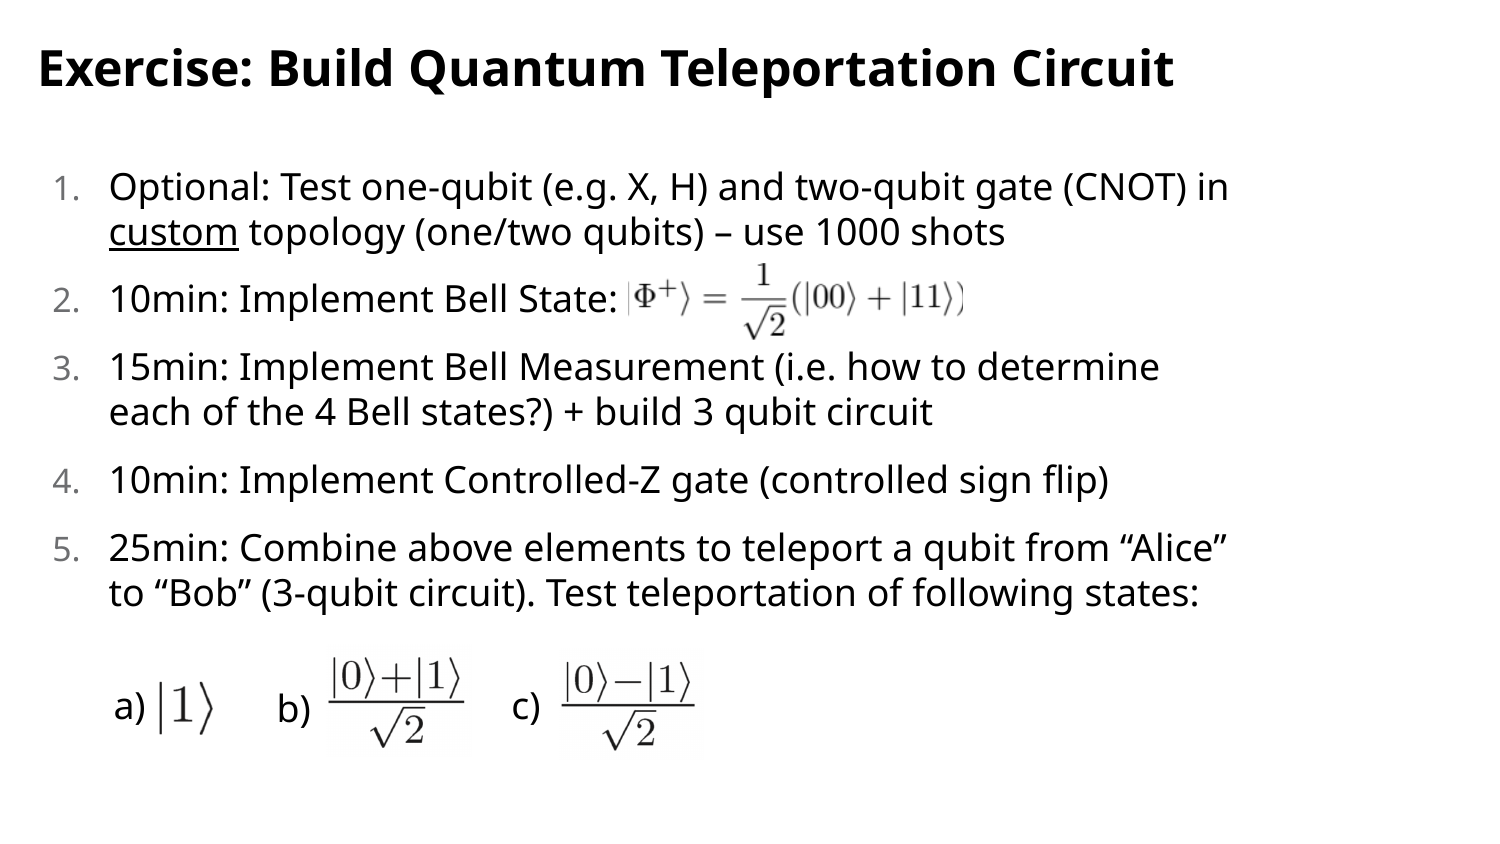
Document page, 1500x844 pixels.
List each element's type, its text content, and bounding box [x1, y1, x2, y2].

text_box b) [261, 678, 321, 738]
text_box a) [98, 674, 147, 735]
picture [152, 669, 216, 736]
text_box c) [496, 674, 553, 735]
picture [627, 262, 964, 340]
title Exercise: Build Quantum Teleportation Circuit [37, 43, 1463, 778]
picture [558, 648, 704, 761]
picture [326, 644, 472, 757]
text_box Optional: Test one-qubit (e.g. X, H) and two-qubit gate (CNOT) in custom topology (one/two qubits) – use 1000 shots 10min: Implement Bell State: 15min: Implement Bell Measurement (i.e. how to determine each of the 4 Bell states?) + build 3 qubit circuit 10min: Implement Controlled-Z gate (controlled sign flip) 25min: Combine above elements to teleport a qubit from “Alice” to “Bob” (3-qubit circuit). Test teleportation of following states: [37, 155, 1264, 689]
